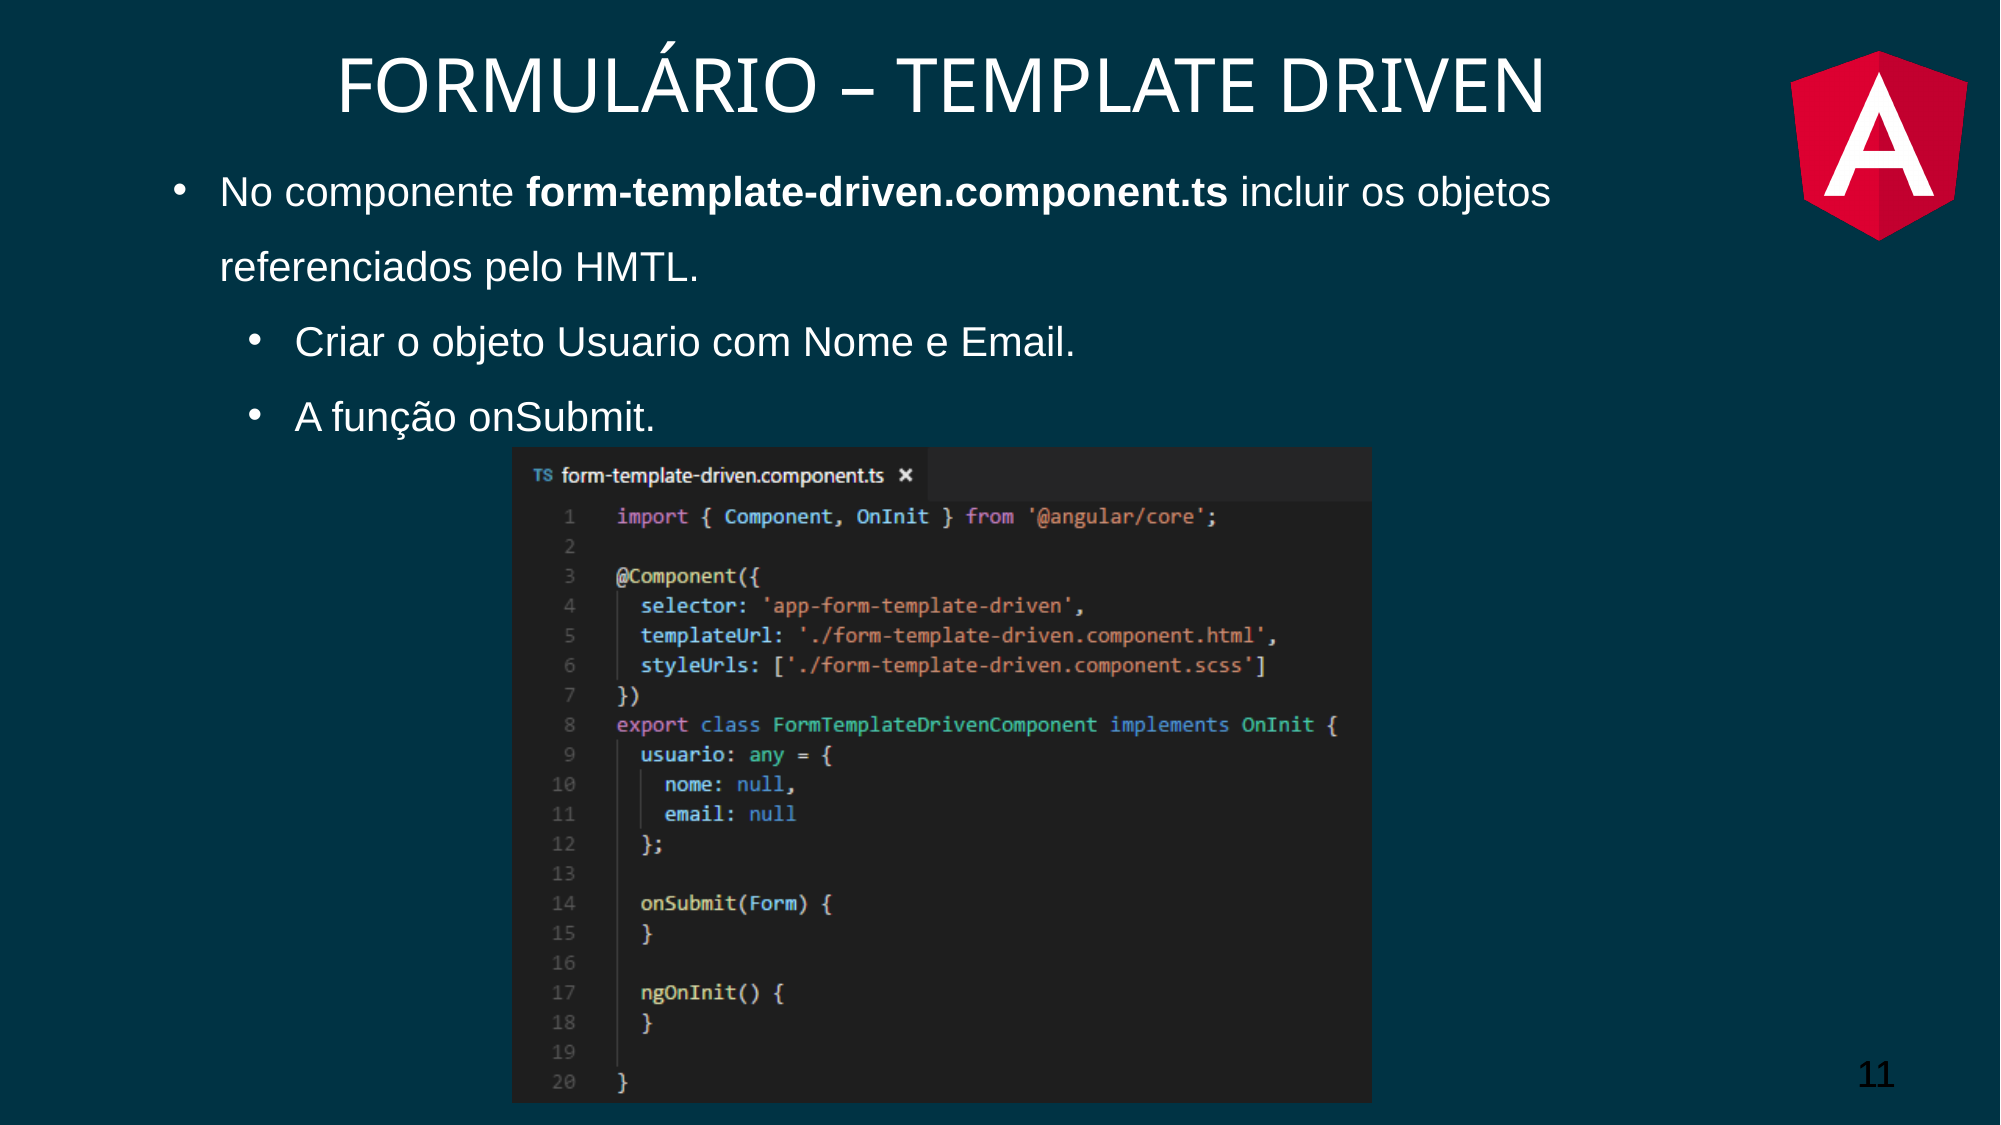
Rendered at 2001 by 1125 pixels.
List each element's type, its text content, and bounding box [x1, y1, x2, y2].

picture [513, 448, 1371, 1102]
text_box No componente form-template-driven.component.ts incluir os objetos referenciados pelo HMTL. Criar o objeto Usuario com Nome e Email. A função onSubmit. [157, 132, 1800, 522]
picture [1791, 52, 1967, 240]
text_box Formulário – Template Driven [157, 47, 1727, 132]
text_box 11 [1842, 1042, 1924, 1103]
picture [665, 42, 674, 47]
